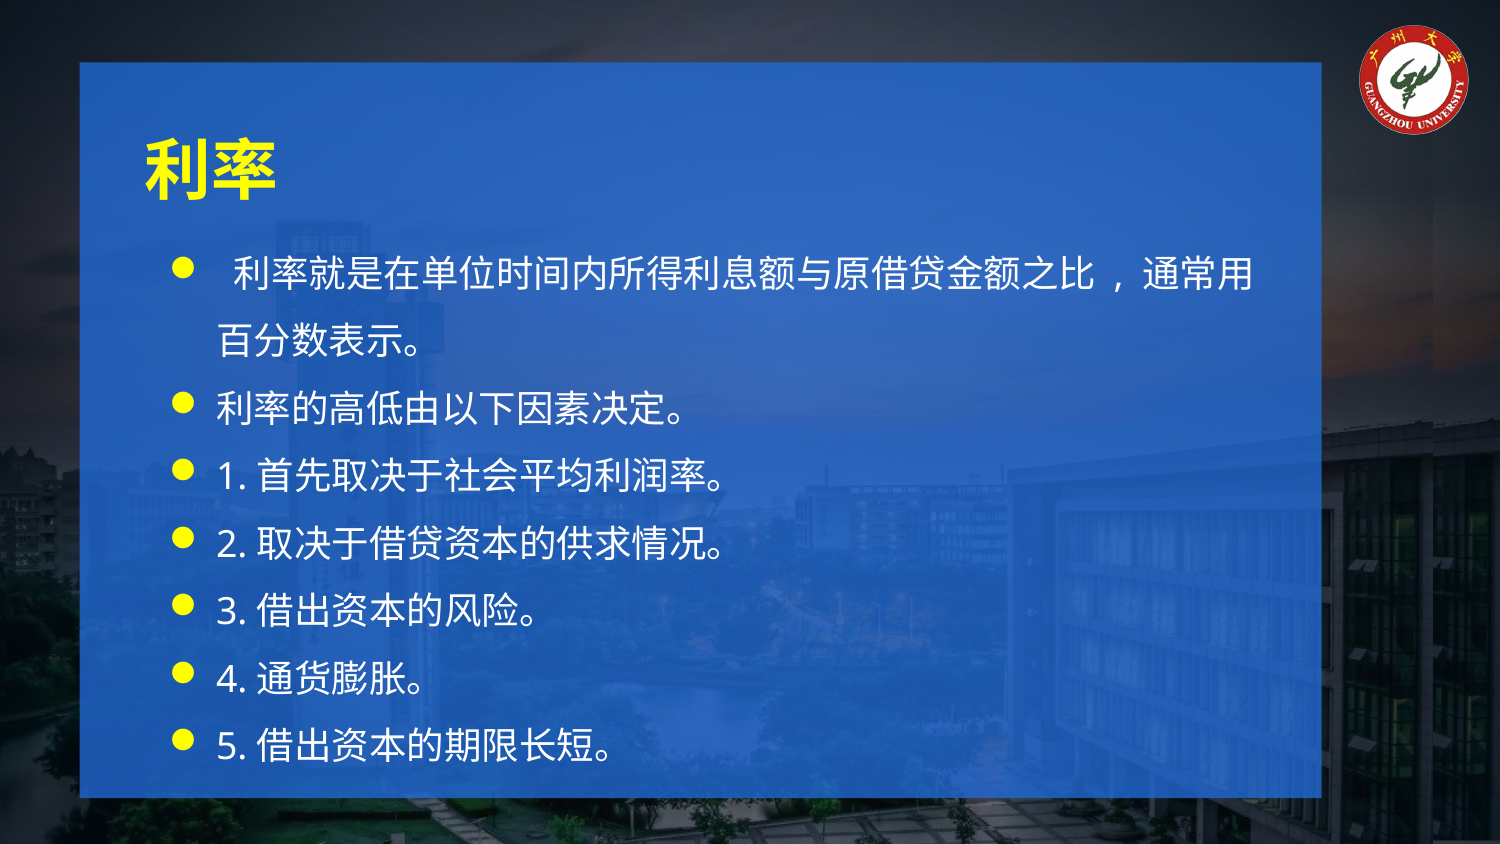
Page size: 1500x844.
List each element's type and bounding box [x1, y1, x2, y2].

picture [1356, 23, 1470, 136]
text_box [0, 0, 1500, 844]
